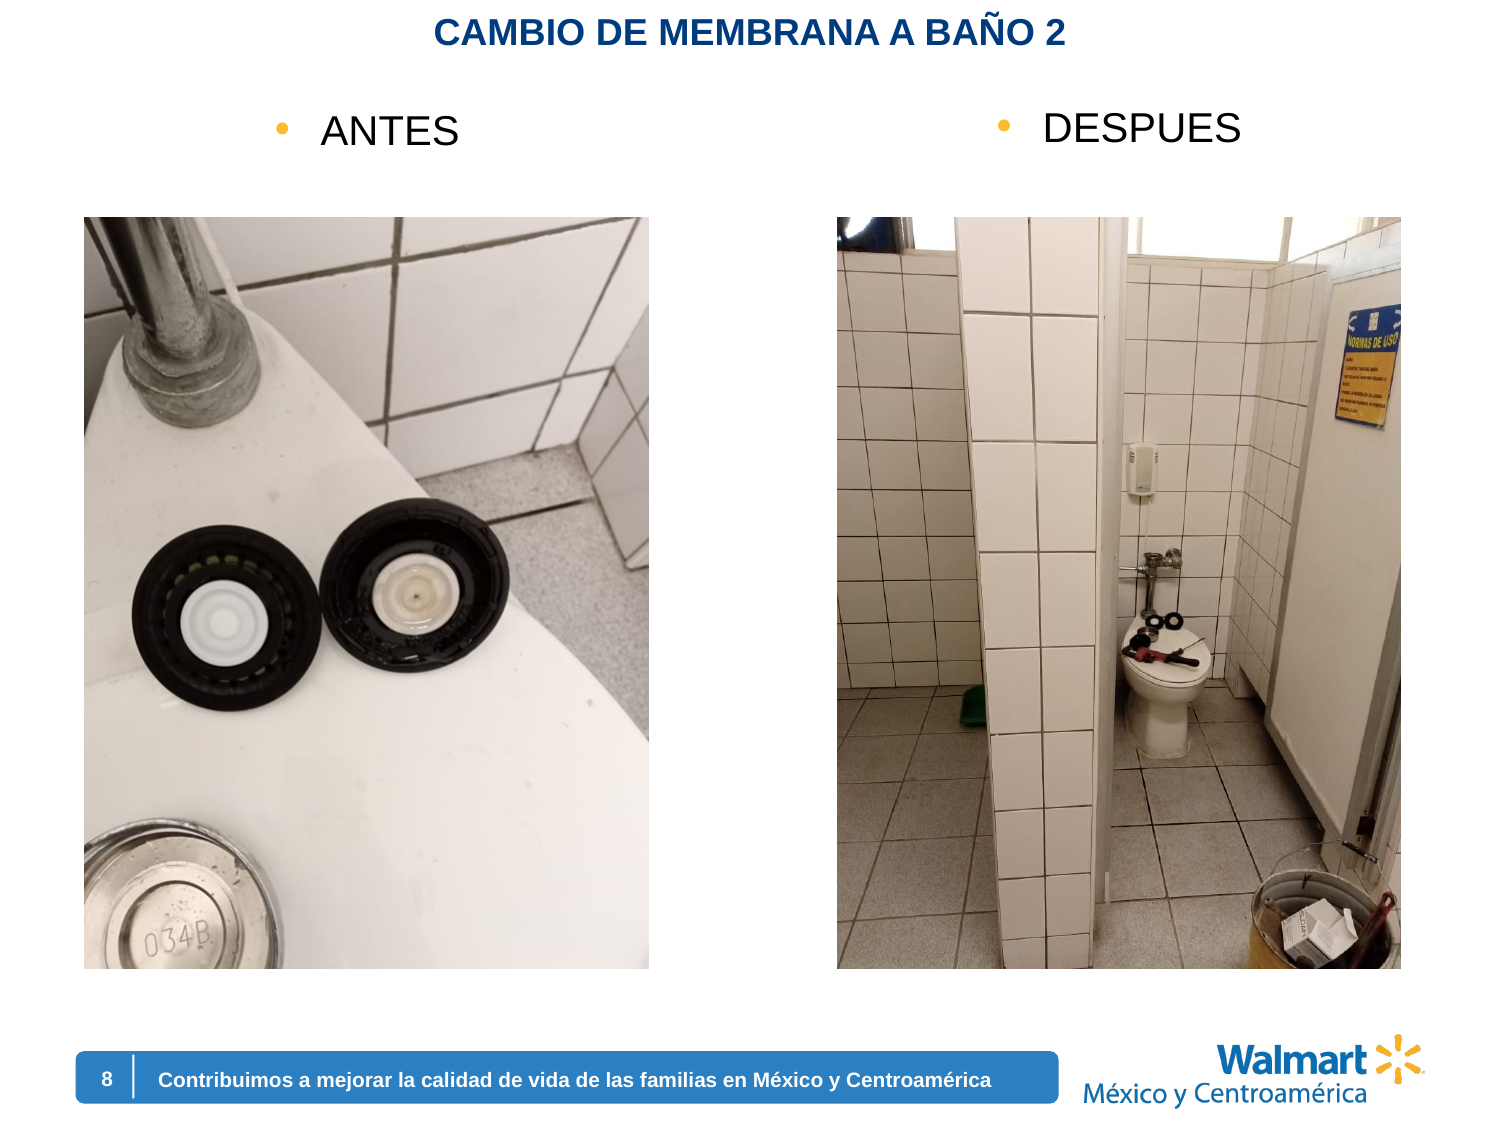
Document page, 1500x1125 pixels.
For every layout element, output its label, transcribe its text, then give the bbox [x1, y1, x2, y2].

text_box DESPUES [812, 93, 1425, 218]
footer Contribuimos a mejorar la calidad de vida de las familias en México y Centroamérica [142, 1058, 1024, 1093]
picture [836, 217, 1401, 970]
text_box ANTES [60, 103, 673, 229]
picture [84, 217, 649, 970]
picture [1084, 1034, 1425, 1109]
title CAMBIO DE MEMBRANA A BAÑO 2 [74, 0, 1426, 61]
